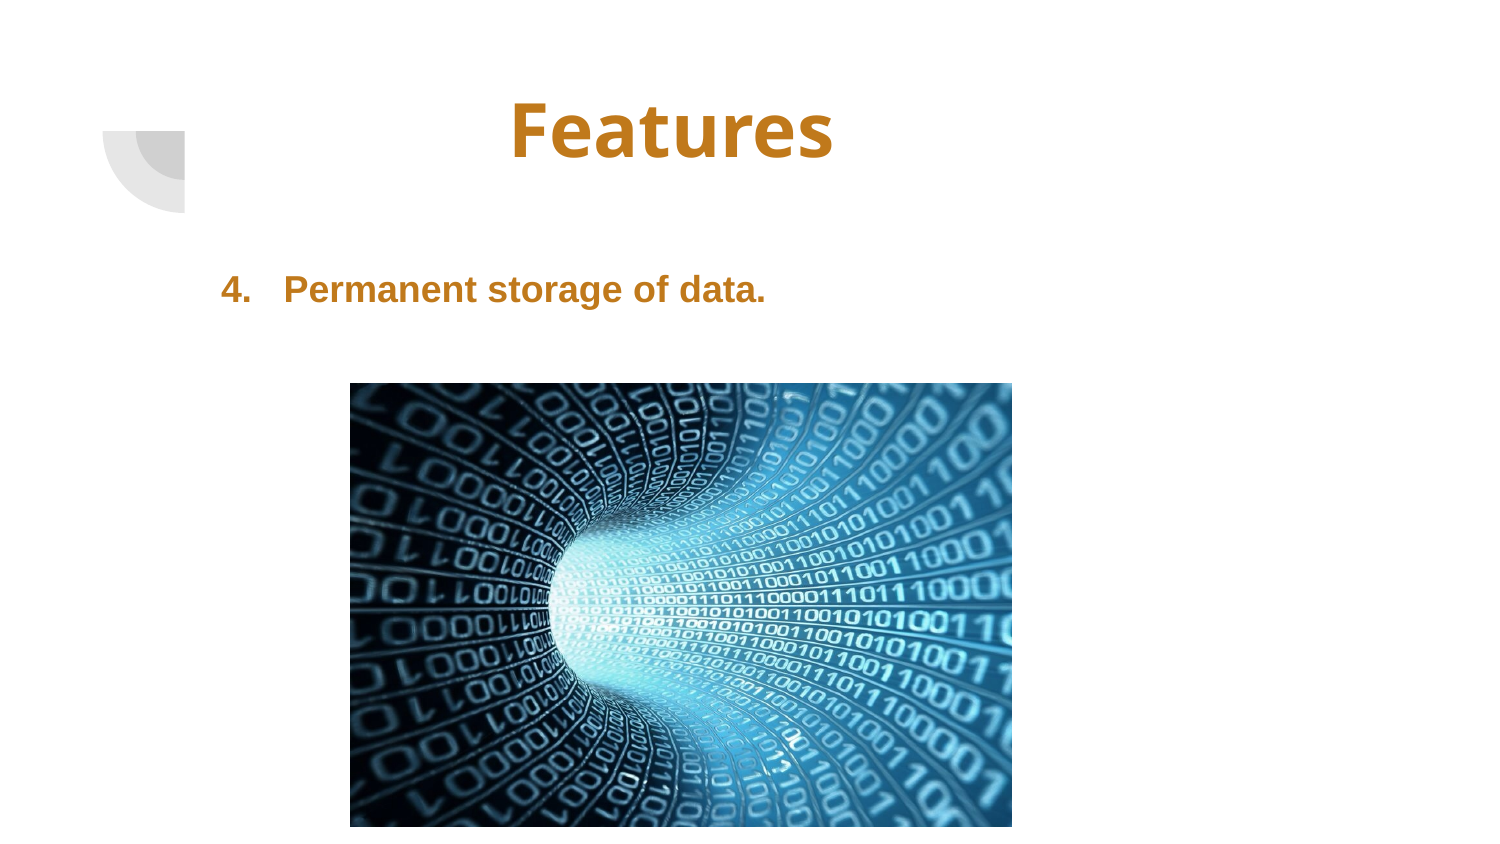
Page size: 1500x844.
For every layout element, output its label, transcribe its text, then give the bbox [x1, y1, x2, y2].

text_box 4. Permanent storage of data. [205, 243, 1073, 342]
picture [350, 383, 1012, 827]
text_box Features [493, 67, 899, 218]
